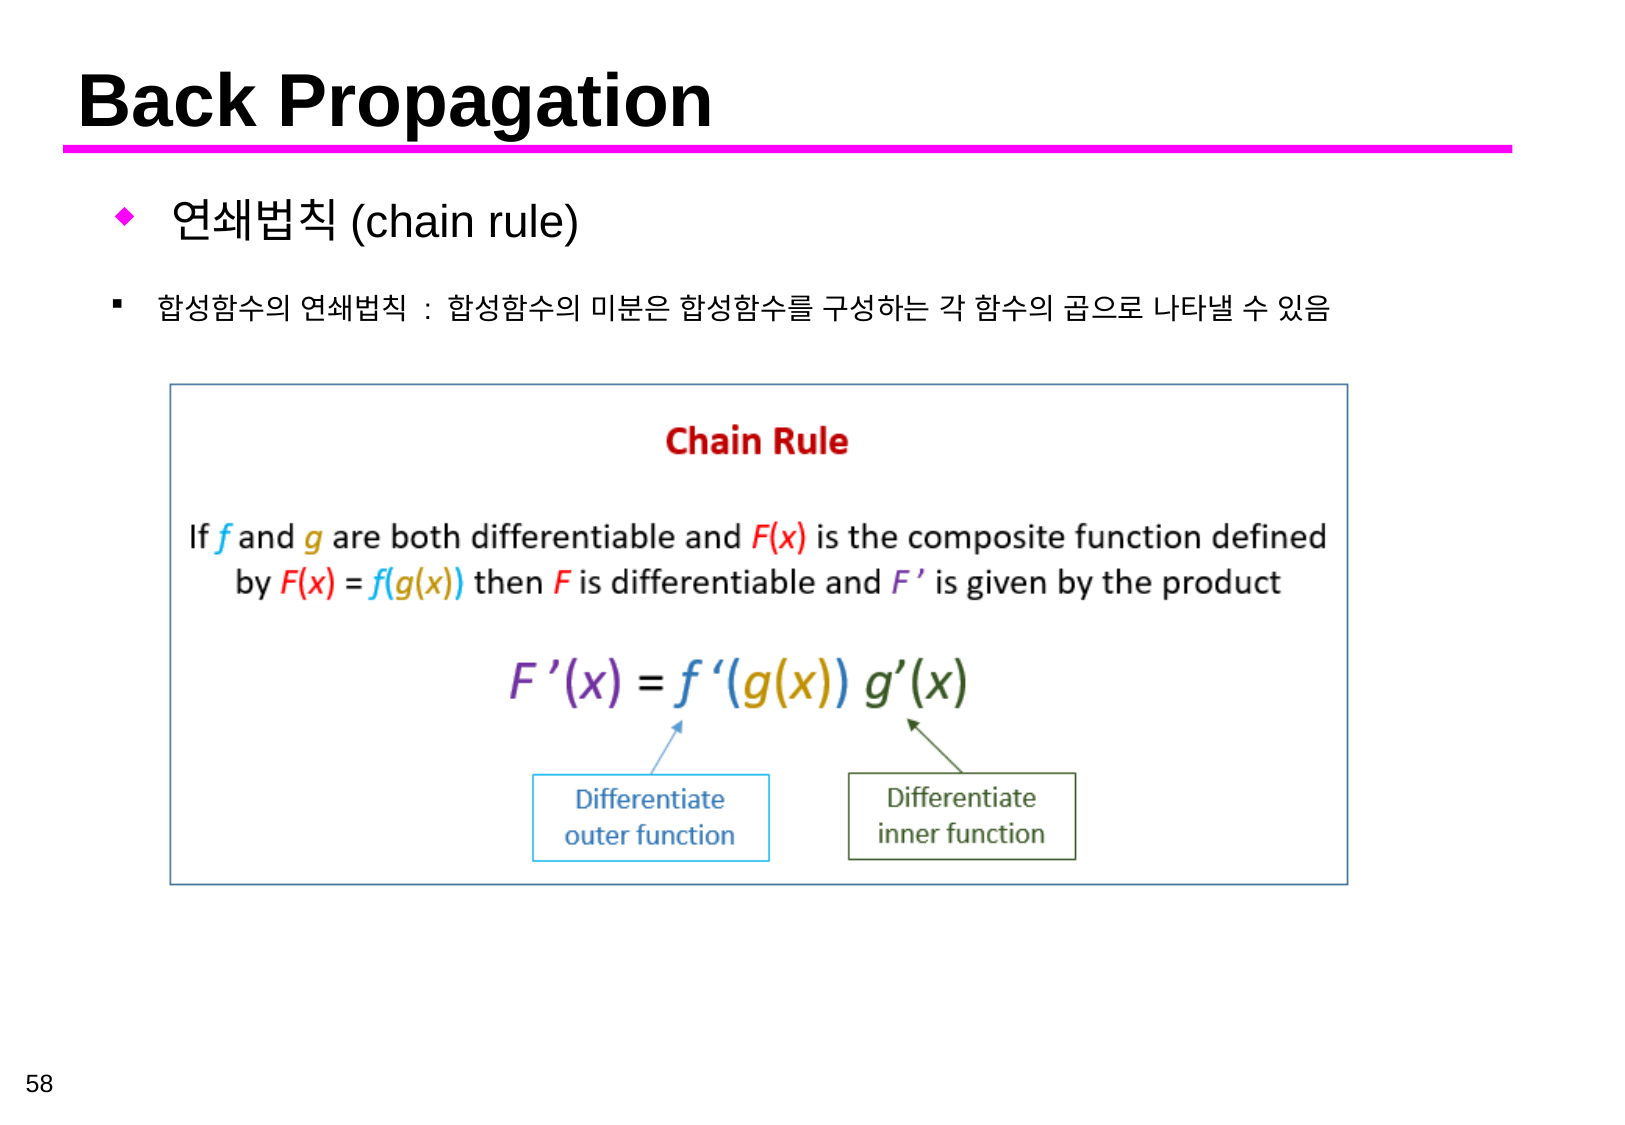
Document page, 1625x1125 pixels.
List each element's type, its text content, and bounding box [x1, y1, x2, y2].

slide_number 58 [0, 1071, 69, 1094]
list 연쇄법칙(chain rule) [99, 172, 1510, 256]
picture [162, 376, 1359, 895]
title Back Propagation [62, 42, 1500, 149]
text_box 합성함수의 연쇄법칙 : 합성함수의 미분은 합성함수를 구성하는 각 함수의 곱으로 나타낼 수 있음 [95, 265, 1571, 333]
